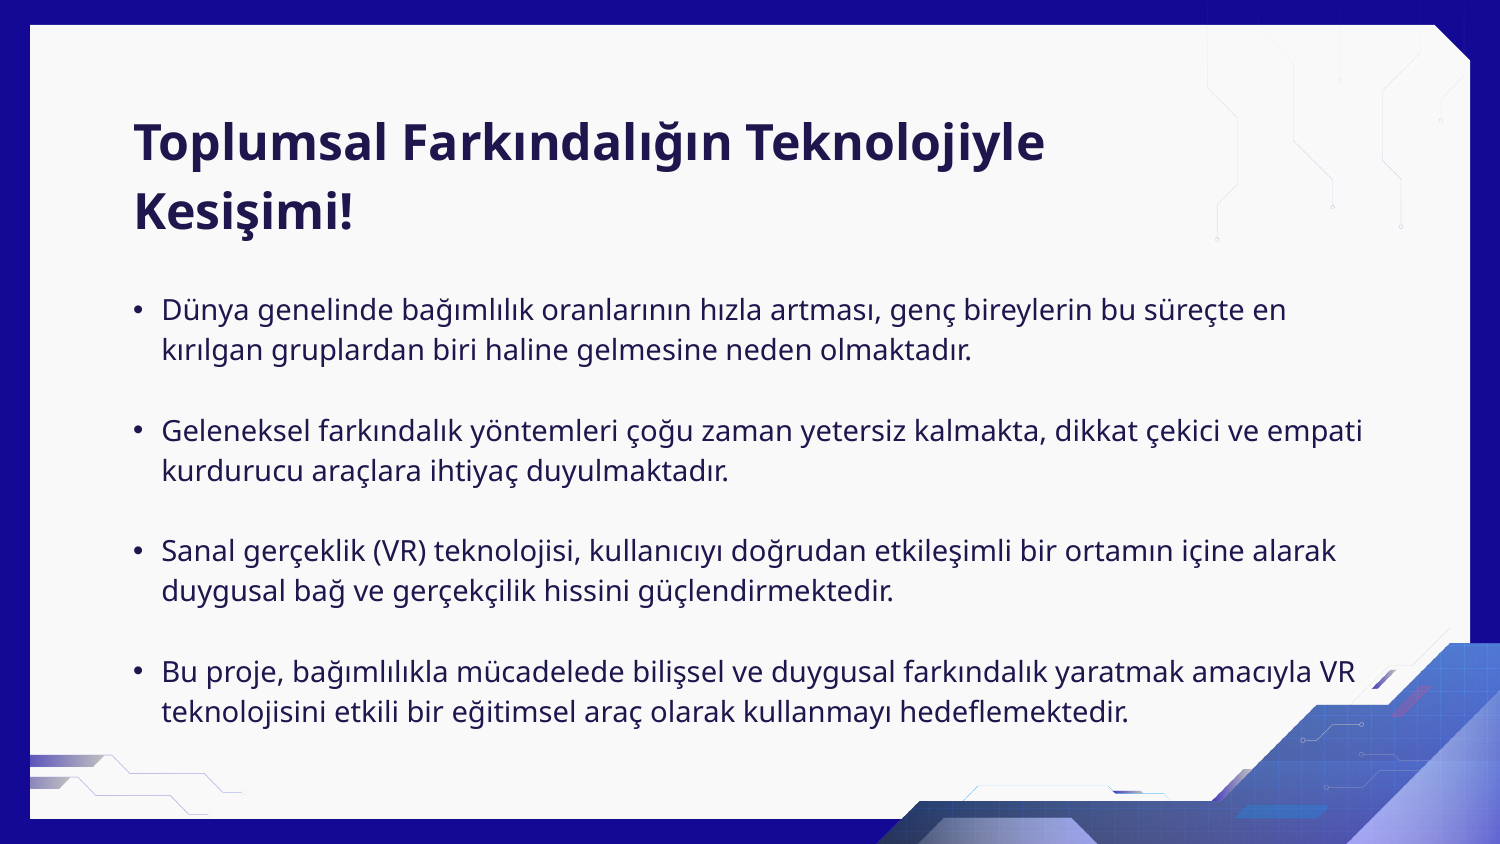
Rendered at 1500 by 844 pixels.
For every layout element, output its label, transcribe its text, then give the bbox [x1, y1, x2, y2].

picture [30, 746, 246, 838]
title Toplumsal Farkındalığın Teknolojiyle Kesişimi! [118, 86, 1236, 247]
subtitle Dünya genelinde bağımlılık oranlarının hızla artması, genç bireylerin bu süreçte en kırılgan gruplardan biri haline gelmesine neden olmaktadır. Geleneksel farkındalık yöntemleri çoğu zaman yetersiz kalmakta, dikkat çekici ve empati kurdurucu araçlara ihtiyaç duyulmaktadır. Sanal gerçeklik (VR) teknolojisi, kullanıcıyı doğrudan etkileşimli bir ortamın içine alarak duygusal bağ ve gerçekçilik hissini güçlendirmektedir. Bu proje, bağımlılıkla mücadelede bilişsel ve duygusal farkındalık yaratmak amacıyla VR teknolojisini etkili bir eğitimsel araç olarak kullanmayı hedeflemektedir. [118, 271, 1393, 701]
picture [1190, 0, 1500, 267]
picture [868, 628, 1500, 844]
